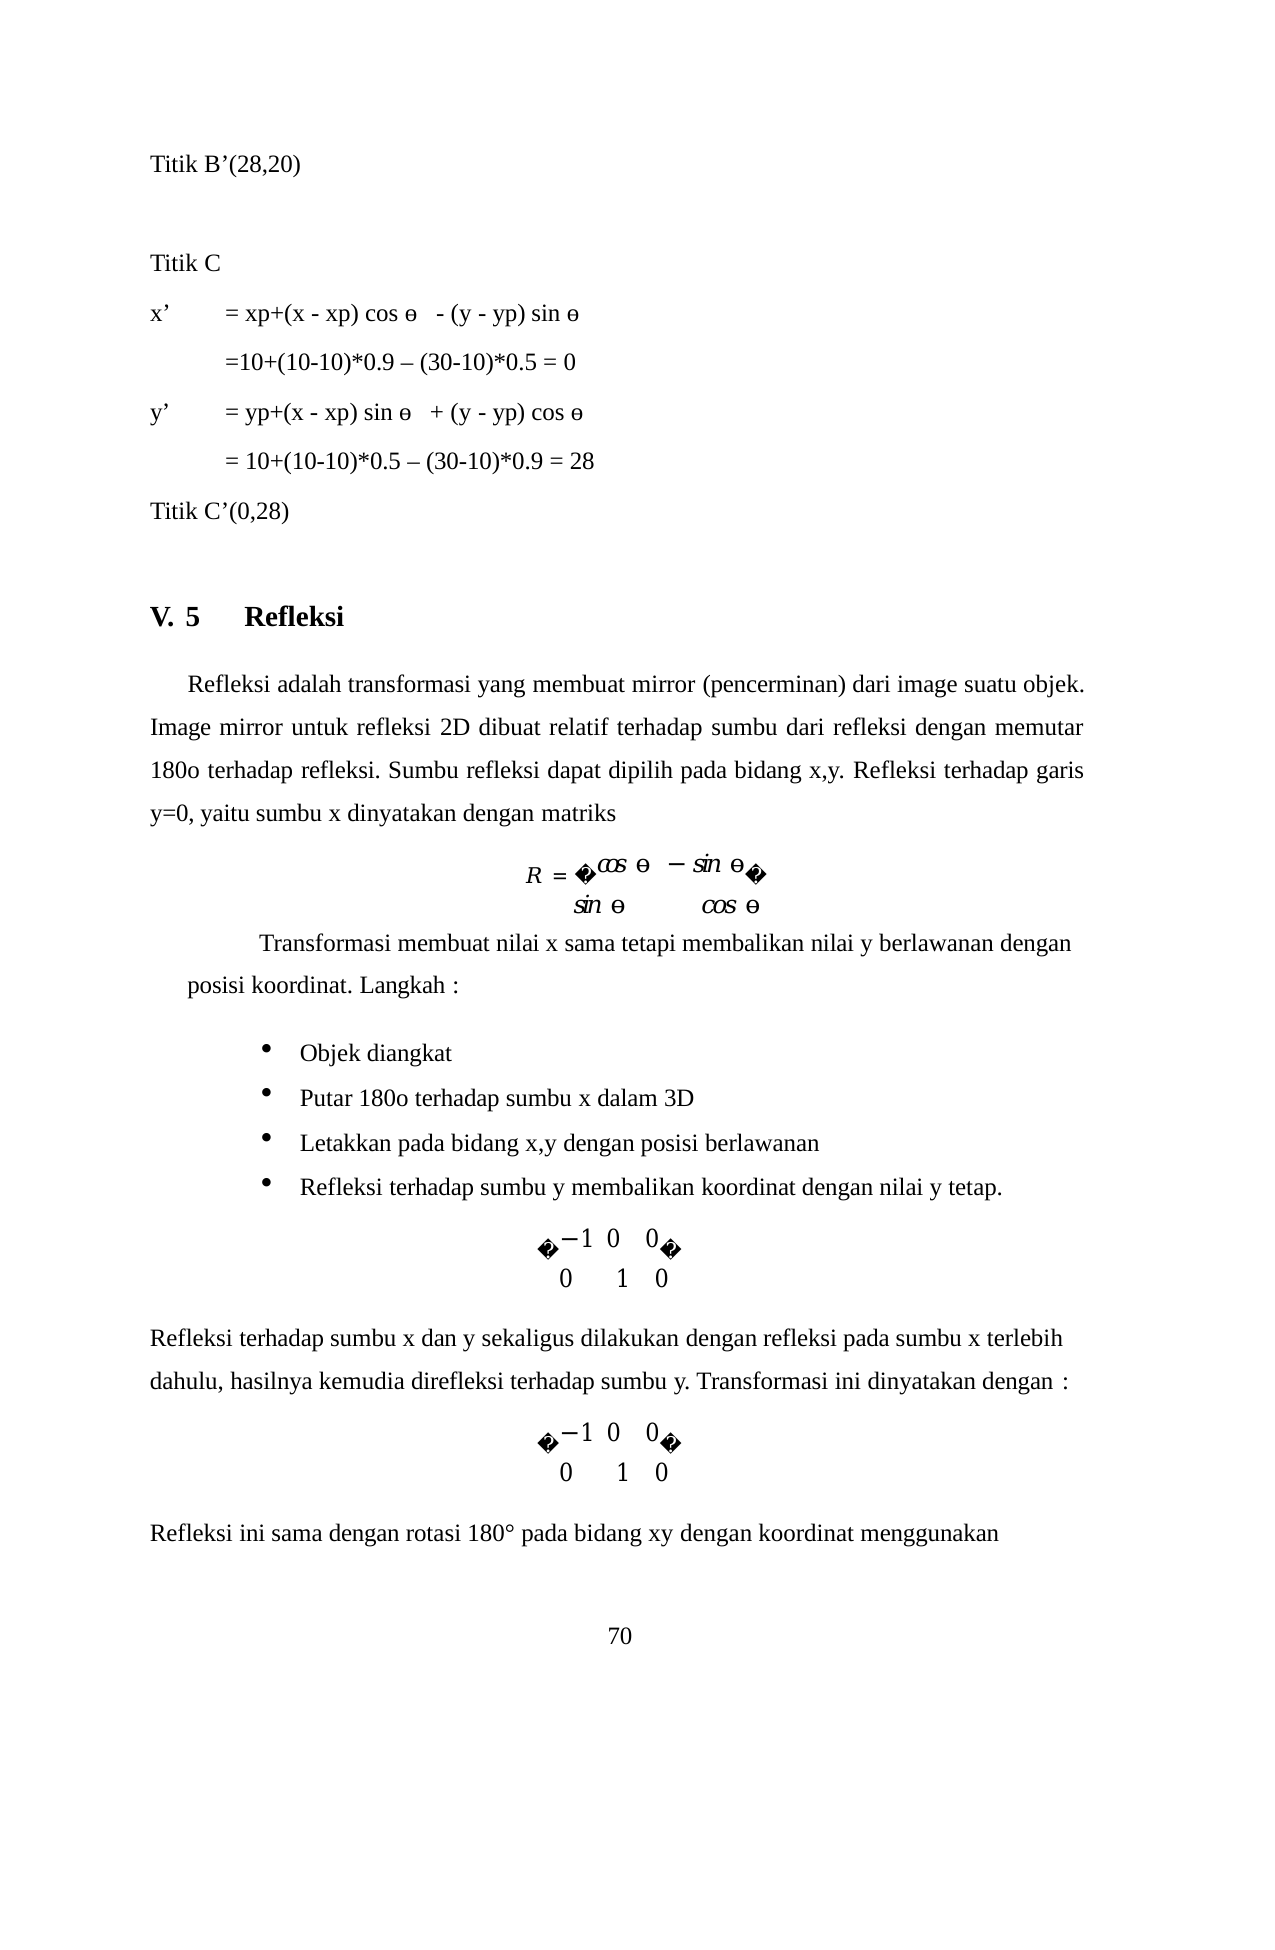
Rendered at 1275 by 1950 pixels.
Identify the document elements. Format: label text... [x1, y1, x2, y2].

text_box Titik C x’ [147, 244, 225, 327]
text_box Titik B’(28,20) [147, 145, 305, 178]
text_box y’ [147, 393, 173, 426]
text_box Titik C’(0,28) 5 Refleksi Refleksi adalah transformasi yang membuat mirror (pencerminan) dari image suatu objek. Image mirror untuk refleksi 2D dibuat relatif terhadap sumbu dari refleksi dengan memutar 180o terhadap refleksi. Sumbu refleksi dapat dipilih pada bidang x,y. Refleksi terhadap garis y=0, yaitu sumbu x dinyatakan dengan matriks 𝑅 = �𝑐𝑜𝑠 ɵ − 𝑠𝑖𝑛 ɵ� 𝑠𝑖𝑛 ɵ 𝑐𝑜𝑠 ɵ Transformasi membuat nilai x sama tetapi membalikan nilai y berlawanan dengan posisi koordinat. Langkah : Objek diangkat Putar 180o terhadap sumbu x dalam 3D Letakkan pada bidang x,y dengan posisi berlawanan Refleksi terhadap sumbu y membalikan koordinat dengan nilai y tetap. �−1 0 0� 0 1 0 Refleksi terhadap sumbu x dan y sekaligus dilakukan dengan refleksi pada sumbu x terlebih dahulu, hasilnya kemudia direfleksi terhadap sumbu y. Transformasi ini dinyatakan dengan : �−1 0 0� 0 1 0 Refleksi ini sama dengan rotasi 180° pada bidang xy dengan koordinat menggunakan [127, 492, 1114, 1547]
slide_number 70 [601, 1619, 639, 1950]
text_box = xp+(x - xp) cos ɵ - (y - yp) sin ɵ =10+(10-10)*0.9 – (30-10)*0.5 = 0 = yp+(x - xp) sin ɵ + (y - yp) cos ɵ = 10+(10-10)*0.5 – (30-10)*0.9 = 28 [222, 294, 601, 475]
